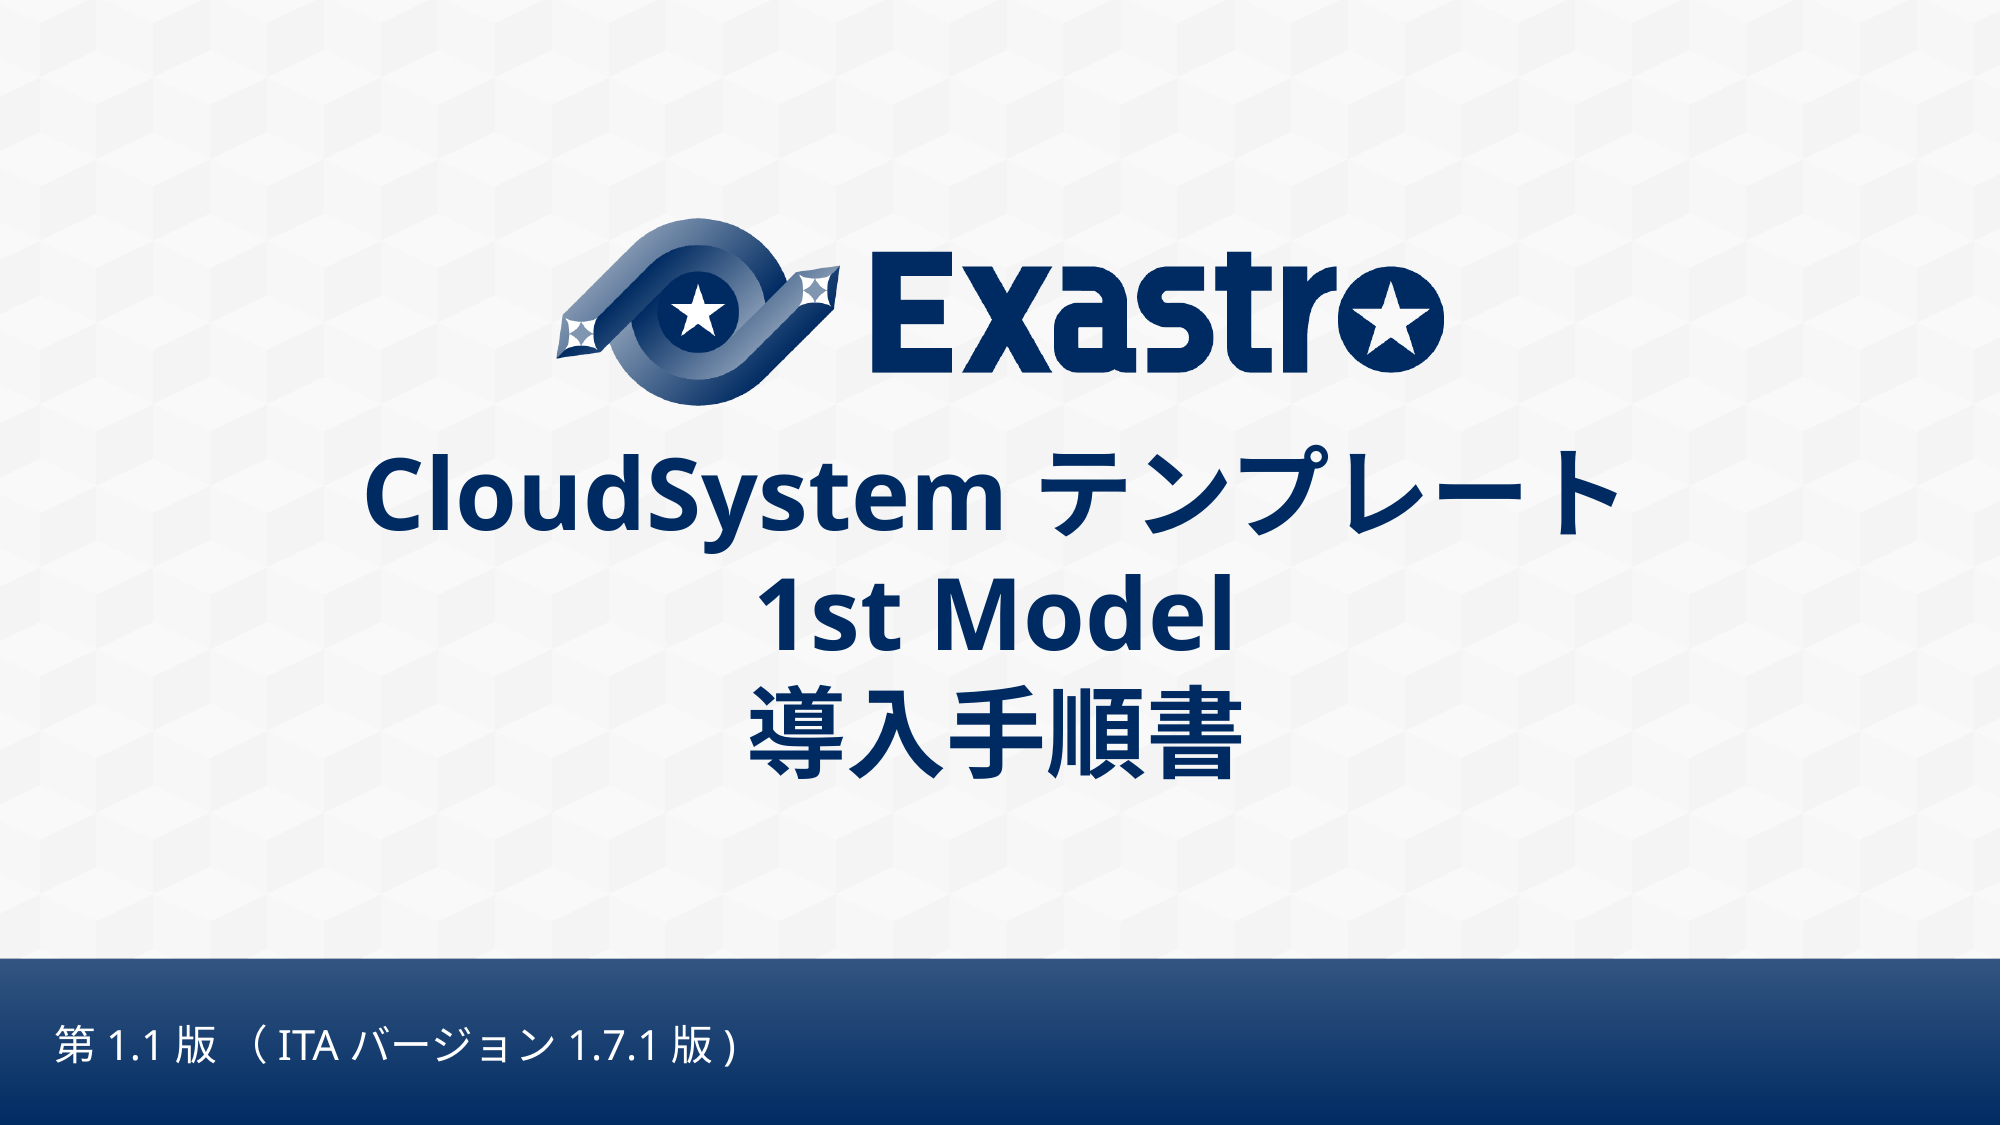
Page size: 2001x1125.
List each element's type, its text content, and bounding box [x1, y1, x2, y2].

title CloudSystemテンプレート 1st Model 導入手順書 [35, 420, 1957, 791]
picture [0, 0, 2000, 1125]
list 第1.1版 （ITAバージョン1.7.1版) [39, 1011, 1473, 1077]
